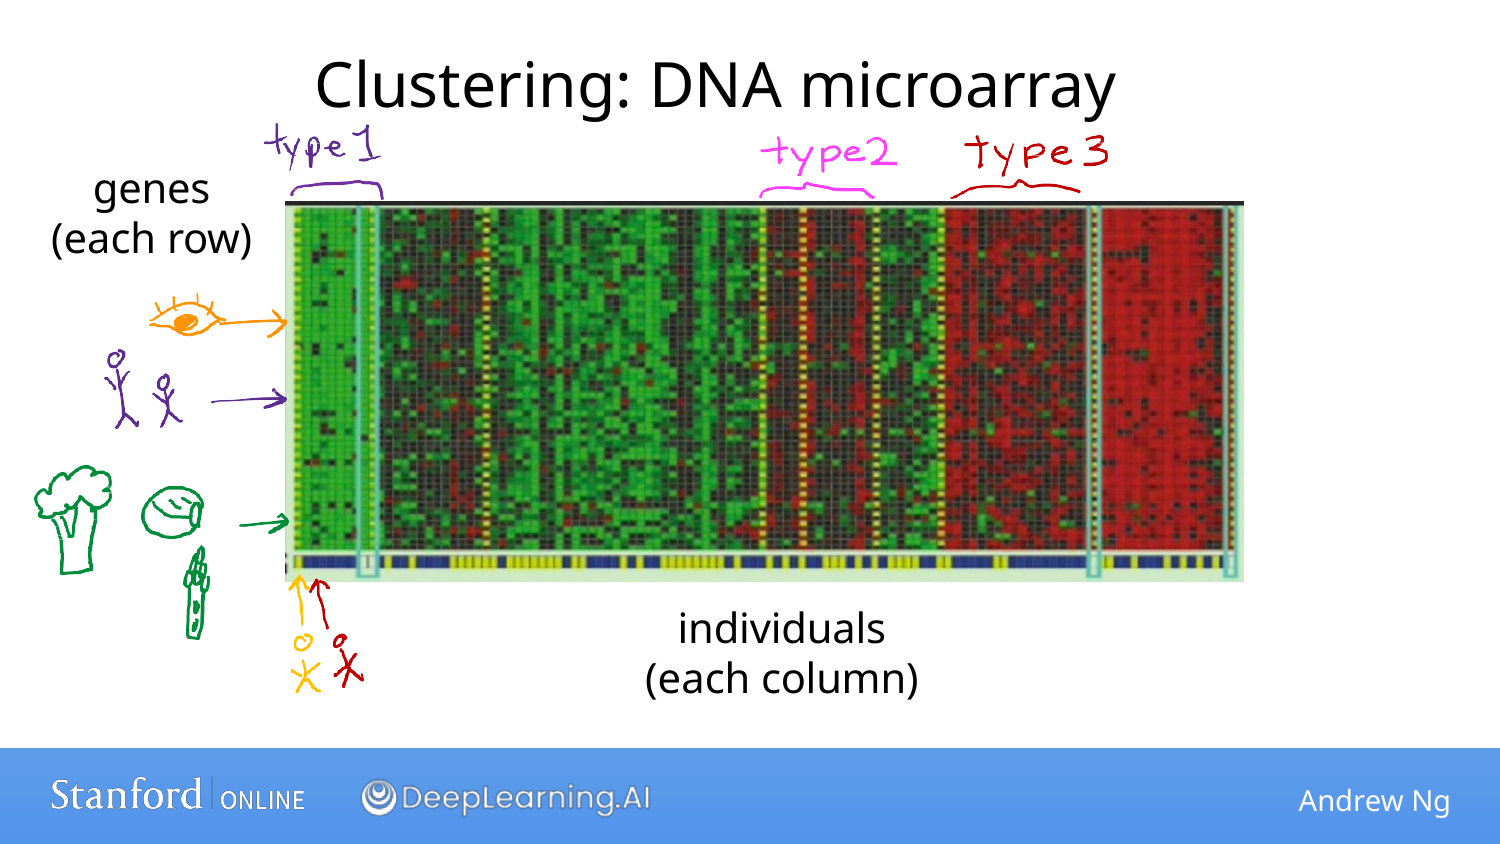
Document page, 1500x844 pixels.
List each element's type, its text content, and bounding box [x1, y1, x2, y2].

title Clustering: DNA microarray [64, 42, 1436, 186]
picture [0, 748, 1500, 844]
picture [104, 349, 139, 429]
footer Andrew Ng [1296, 779, 1462, 844]
text_box genes (each row) [35, 158, 136, 262]
picture [1108, 201, 1244, 582]
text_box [141, 122, 1108, 693]
picture [34, 465, 112, 575]
